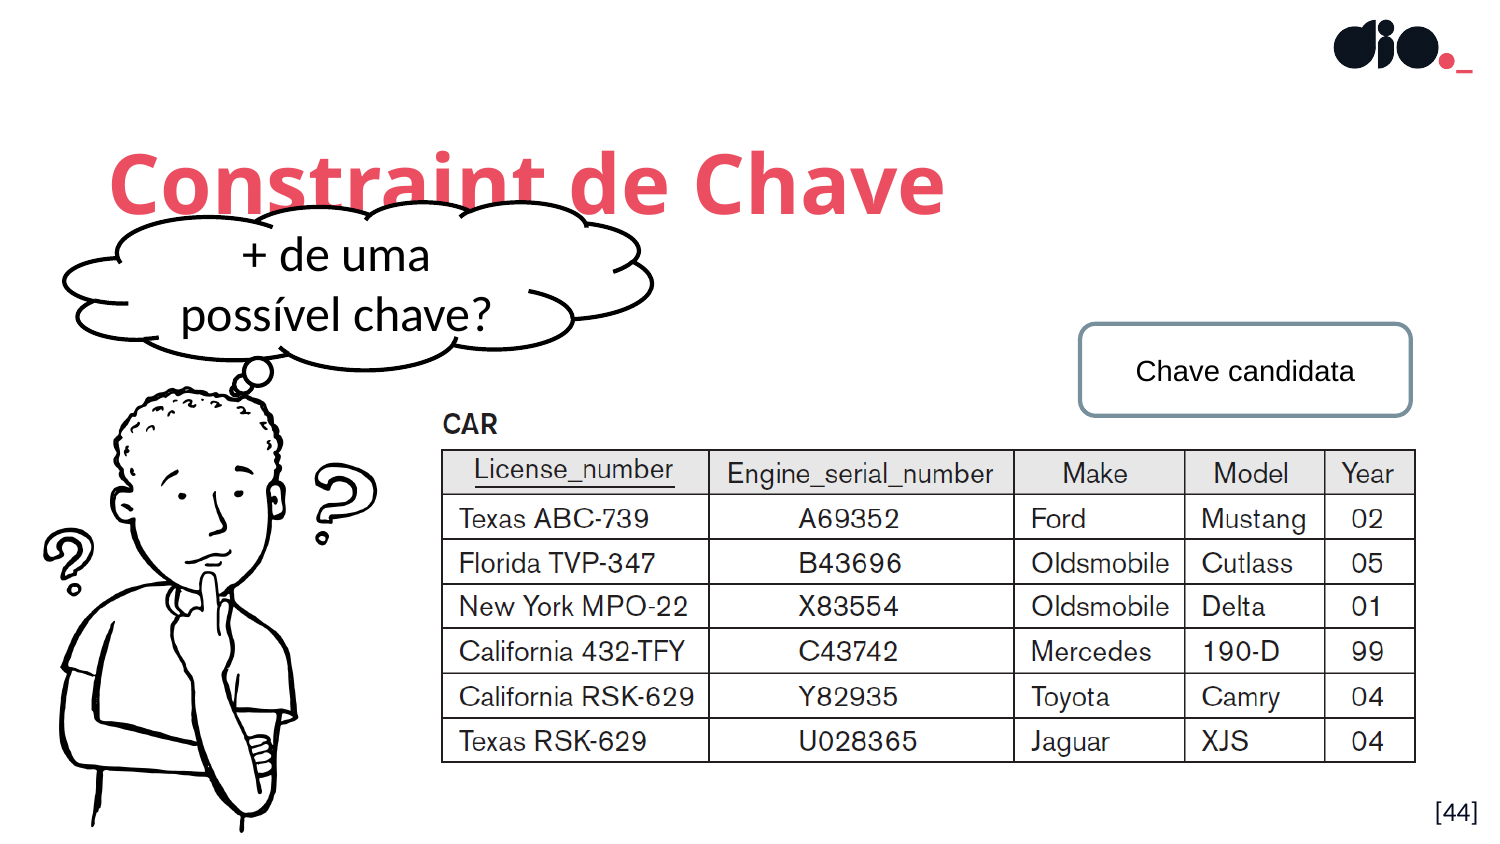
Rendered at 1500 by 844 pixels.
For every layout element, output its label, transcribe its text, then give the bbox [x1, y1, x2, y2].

picture [1333, 19, 1473, 74]
picture [0, 384, 1423, 833]
text_box + de uma possível chave? [62, 200, 655, 382]
text_box [443, 243, 1408, 394]
text_box Constraint de Chave [92, 104, 1408, 243]
text_box Chave candidata [1077, 321, 1413, 394]
slide_number [44] [1403, 779, 1494, 844]
